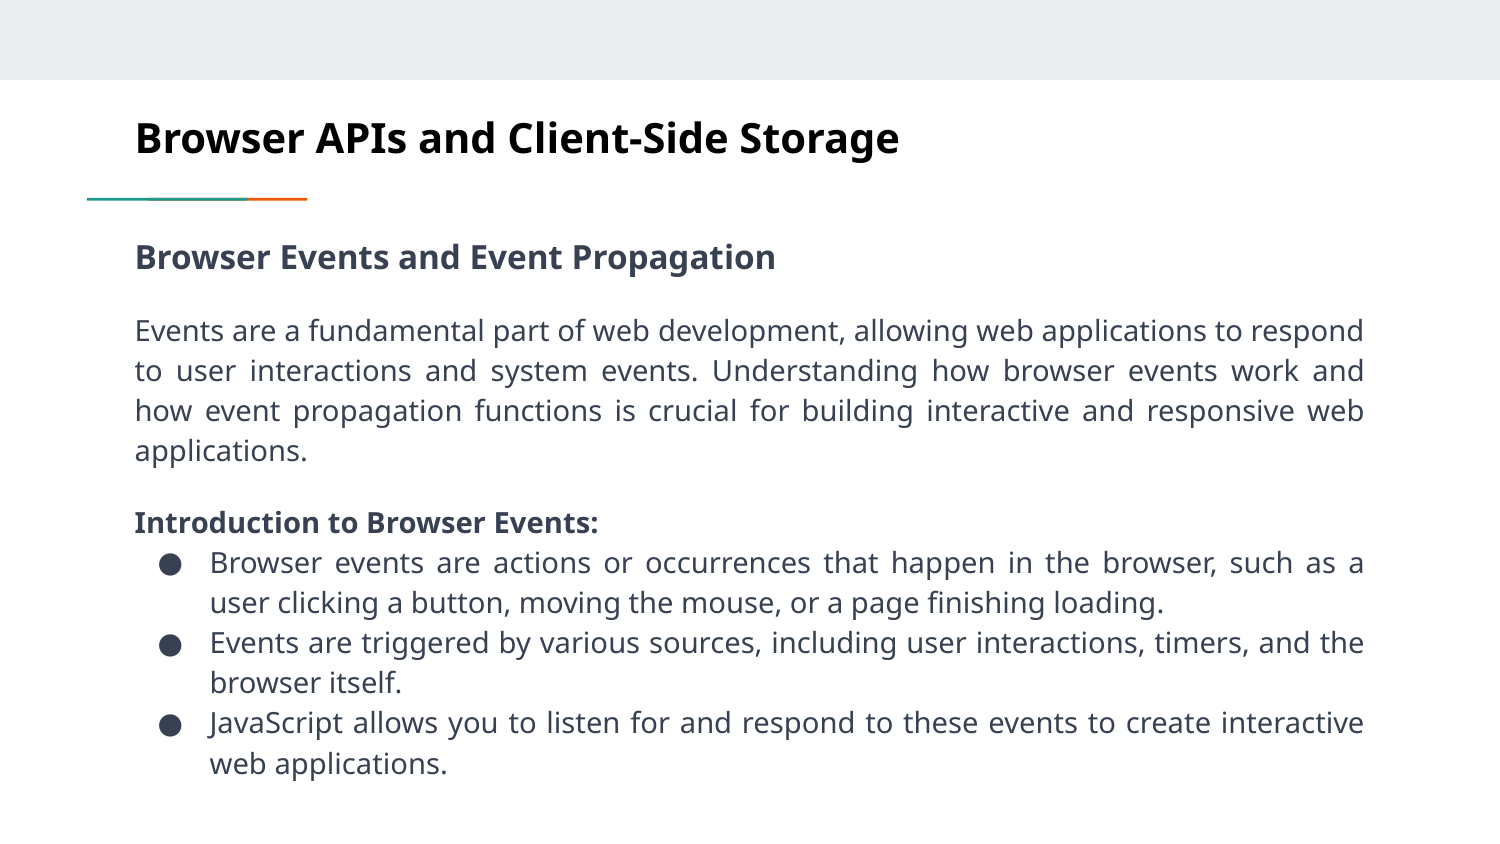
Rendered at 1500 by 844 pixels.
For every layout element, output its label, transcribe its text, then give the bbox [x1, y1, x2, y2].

list Browser Events and Event Propagation Events are a fundamental part of web development, allowing web applications to respond to user interactions and system events. Understanding how browser events work and how event propagation functions is crucial for building interactive and responsive web applications. Introduction to Browser Events: Browser events are actions or occurrences that happen in the browser, such as a user clicking a button, moving the mouse, or a page finishing loading. Events are triggered by various sources, including user interactions, timers, and the browser itself. JavaScript allows you to listen for and respond to these events to create interactive web applications. [119, 214, 1381, 712]
title Browser APIs and Client-Side Storage [119, 89, 1381, 178]
